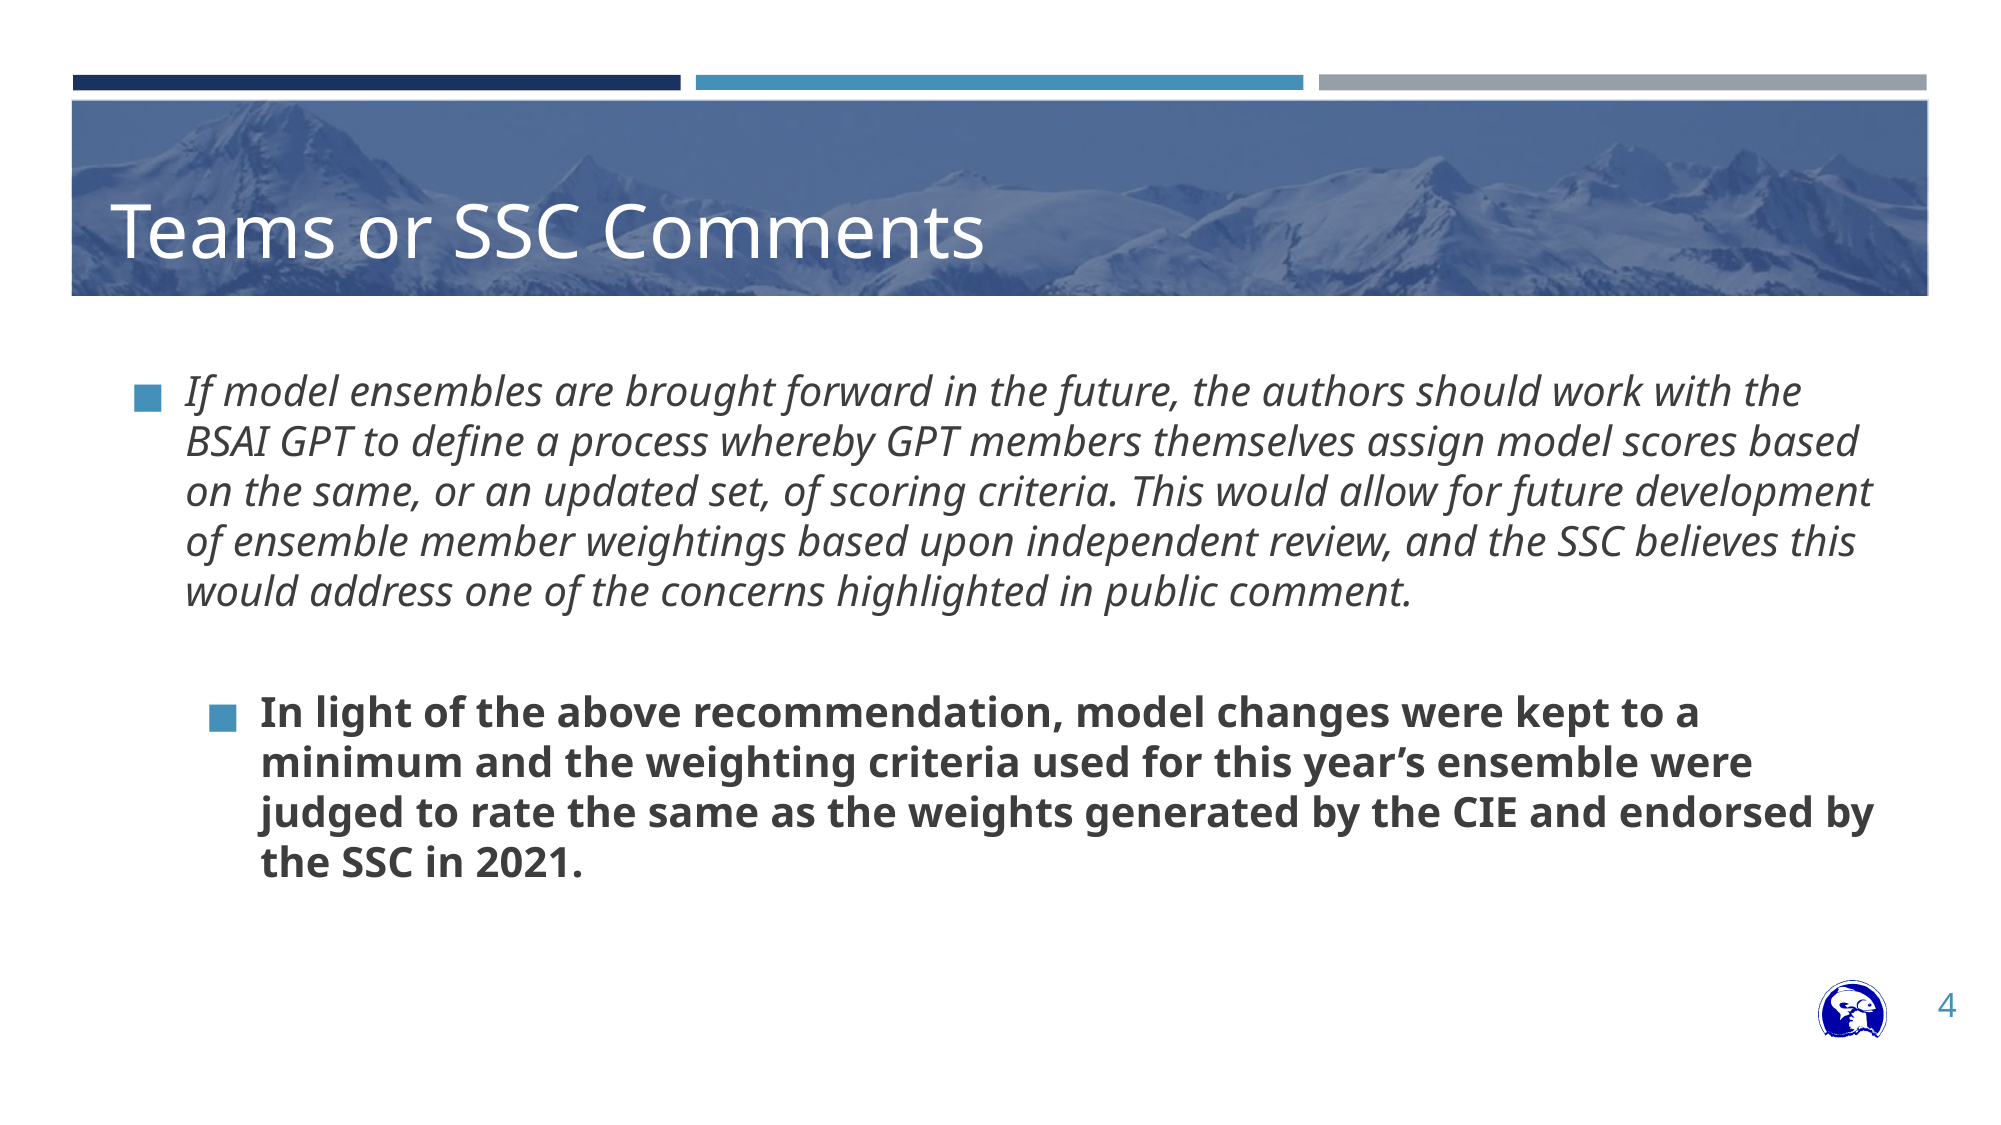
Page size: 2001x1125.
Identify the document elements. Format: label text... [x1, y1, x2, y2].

title Teams or SSC Comments [95, 115, 1905, 282]
slide_number 4 [1732, 977, 1972, 1037]
list If model ensembles are brought forward in the future, the authors should work with the BSAI GPT to define a process whereby GPT members themselves assign model scores based on the same, or an updated set, of scoring criteria. This would allow for future development of ensemble member weightings based upon independent review, and the SSC believes this would address one of the concerns highlighted in public comment. In light of the above recommendation, model changes were kept to a minimum and the weighting criteria used for this year’s ensemble were judged to rate the same as the weights generated by the CIE and endorsed by the SSC in 2021. [95, 357, 1905, 962]
text_box [71, 99, 1929, 296]
